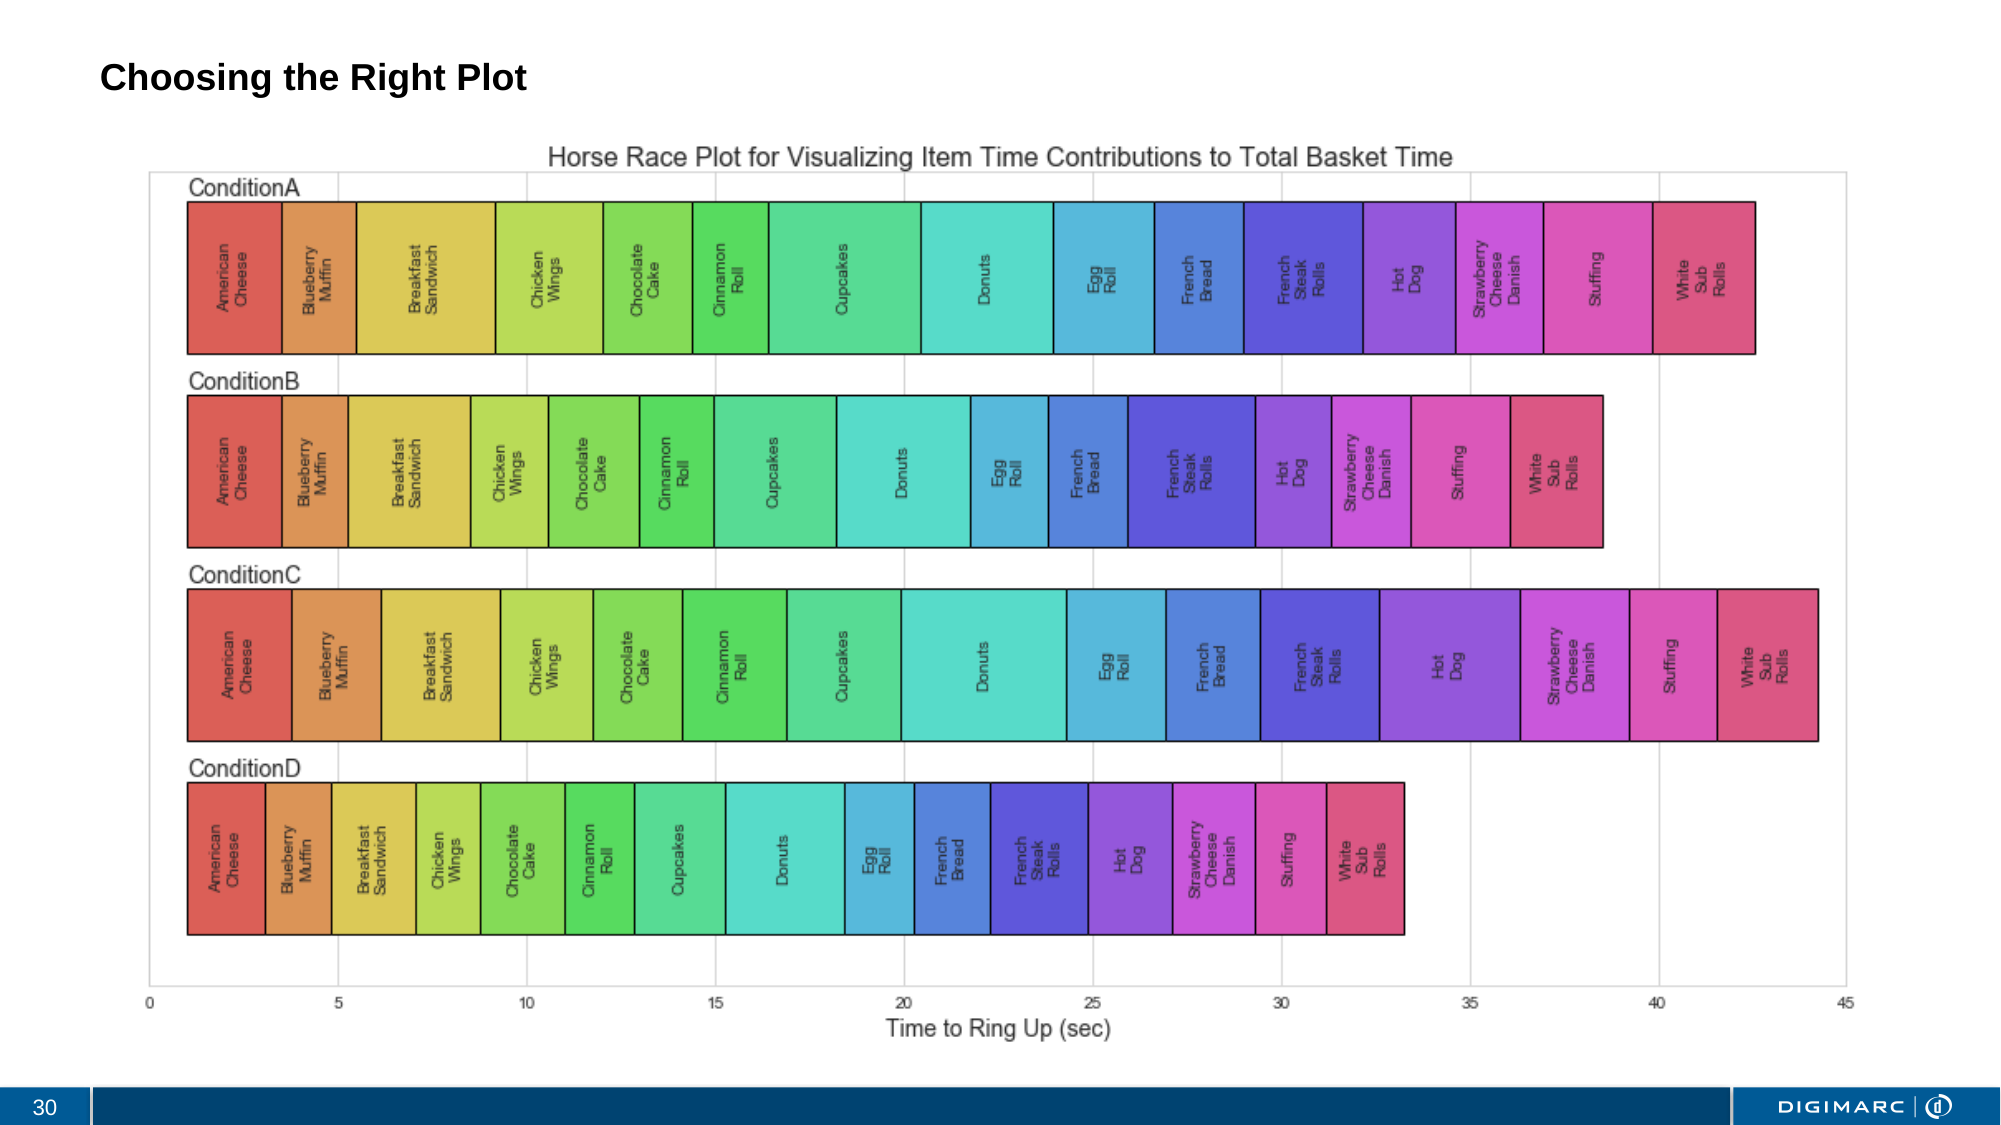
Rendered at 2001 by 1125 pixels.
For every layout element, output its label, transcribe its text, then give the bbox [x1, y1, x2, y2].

title Choosing the Right Plot [84, 45, 1902, 150]
picture [1779, 1094, 1952, 1119]
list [106, 126, 1894, 1081]
